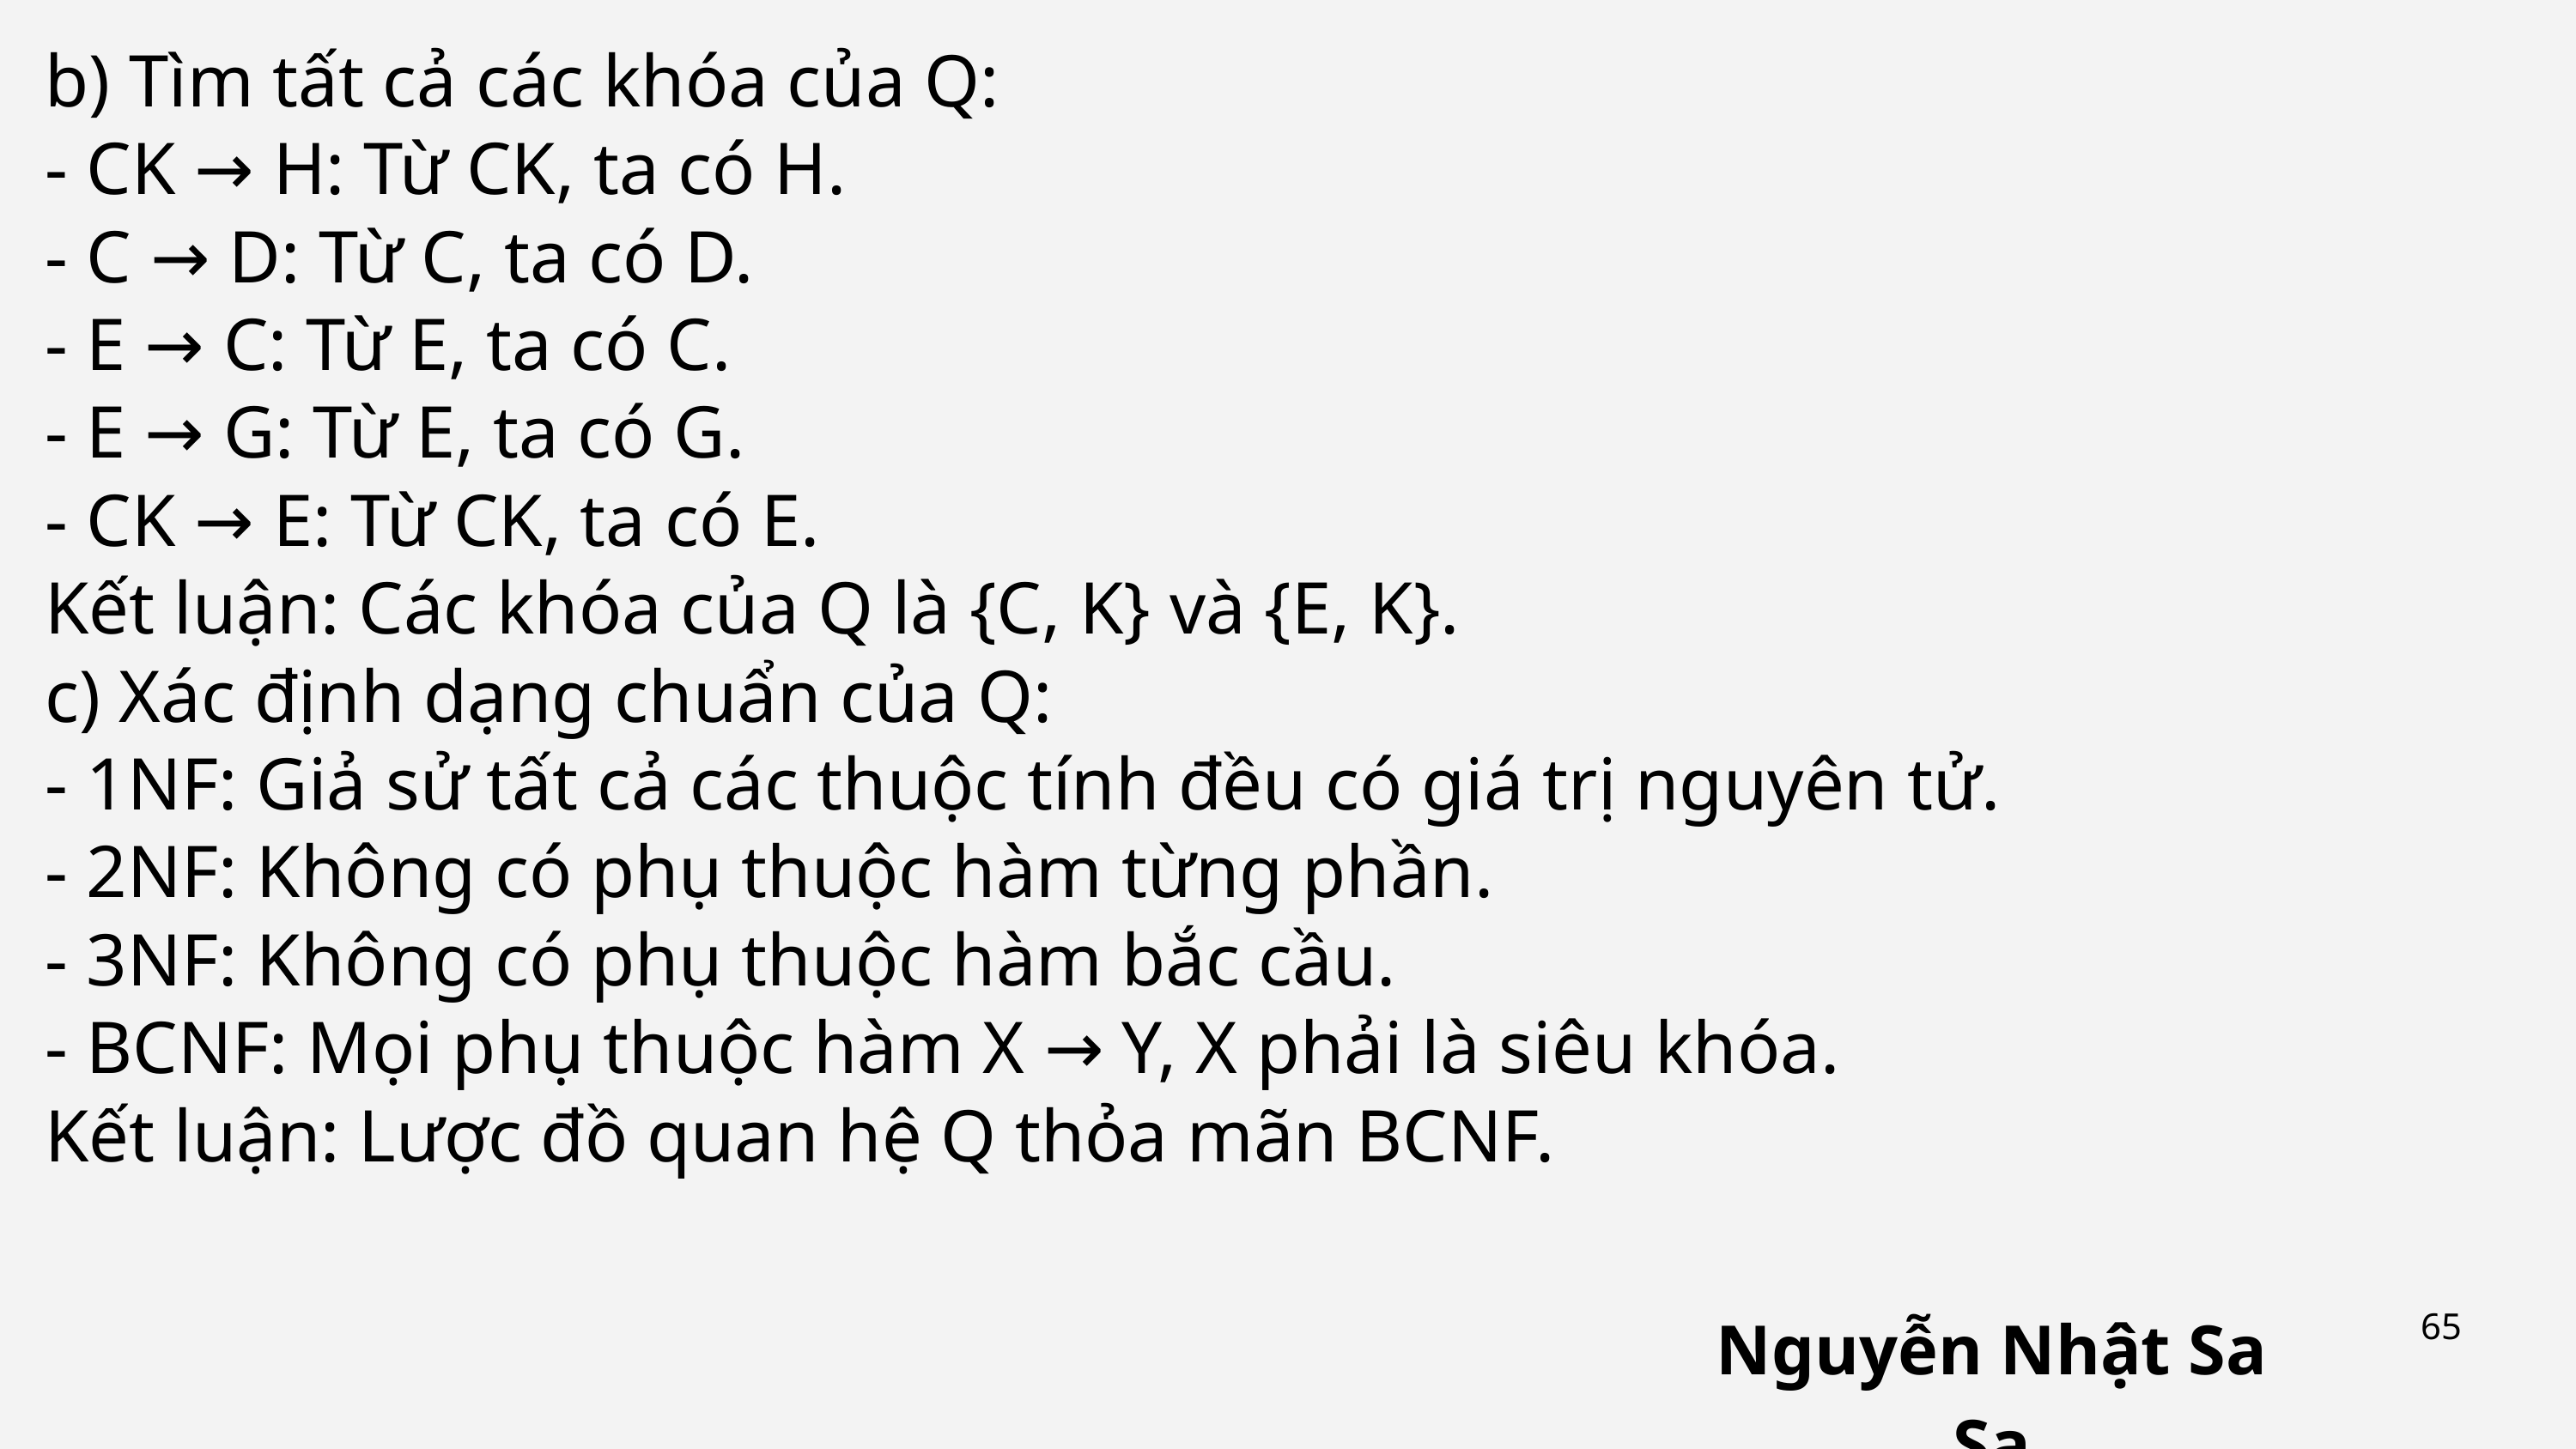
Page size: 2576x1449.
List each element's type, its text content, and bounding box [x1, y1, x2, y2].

text_box Nguyễn Nhật Sa Sa [1693, 1293, 2290, 1449]
text_box 65 [2421, 1296, 2463, 1348]
text_box b) Tìm tất cả các khóa của Q: - CK → H: Từ CK, ta có H. - C → D: Từ C, ta có D. - E → C: Từ E, ta có C. - E → G: Từ E, ta có G. - CK → E: Từ CK, ta có E. Kết luận: Các khóa của Q là {C, K} và {E, K}. c) Xác định dạng chuẩn của Q: - 1NF: Giả sử tất cả các thuộc tính đều có giá trị nguyên tử. - 2NF: Không có phụ thuộc hàm từng phần. - 3NF: Không có phụ thuộc hàm bắc cầu. - BCNF: Mọi phụ thuộc hàm X → Y, X phải là siêu khóa. Kết luận: Lược đồ quan hệ Q thỏa mãn BCNF. [45, 33, 2270, 1324]
